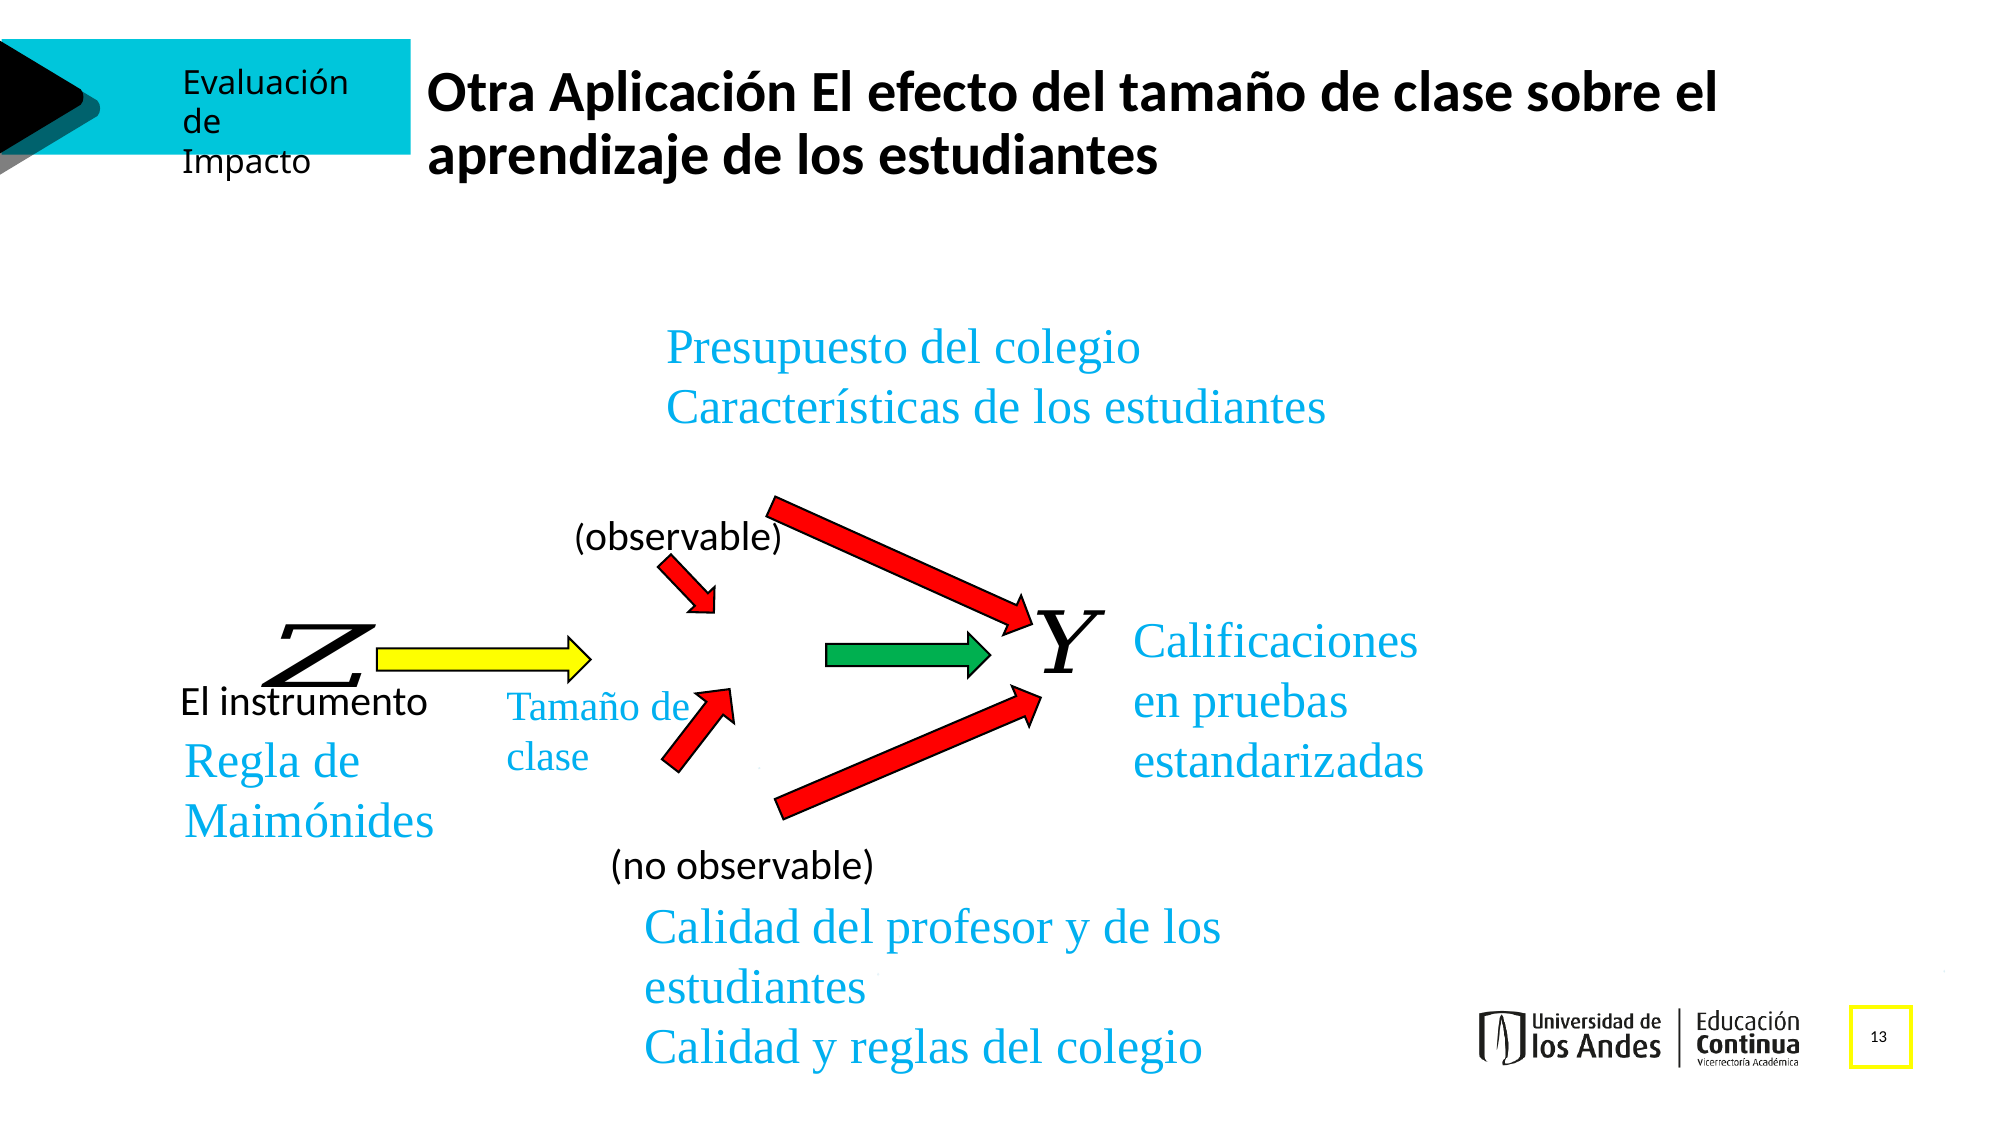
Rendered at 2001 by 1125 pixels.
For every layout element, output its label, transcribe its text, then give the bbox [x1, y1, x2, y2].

text_box Calificaciones en pruebas estandarizadas [1118, 600, 1469, 796]
text_box Regla de Maimónides [169, 720, 464, 855]
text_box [595, 598, 1112, 898]
text_box [765, 495, 1004, 598]
text_box [375, 634, 593, 685]
picture [1459, 990, 1821, 1083]
text_box Calidad del profesor y de los estudiantes Calidad y reglas del colegio [630, 886, 1246, 1082]
text_box Tamaño de clase [491, 671, 595, 787]
text_box Presupuesto del colegio Características de los estudiantes [651, 306, 1386, 442]
text_box El instrumento [165, 666, 460, 732]
text_box [656, 552, 716, 598]
